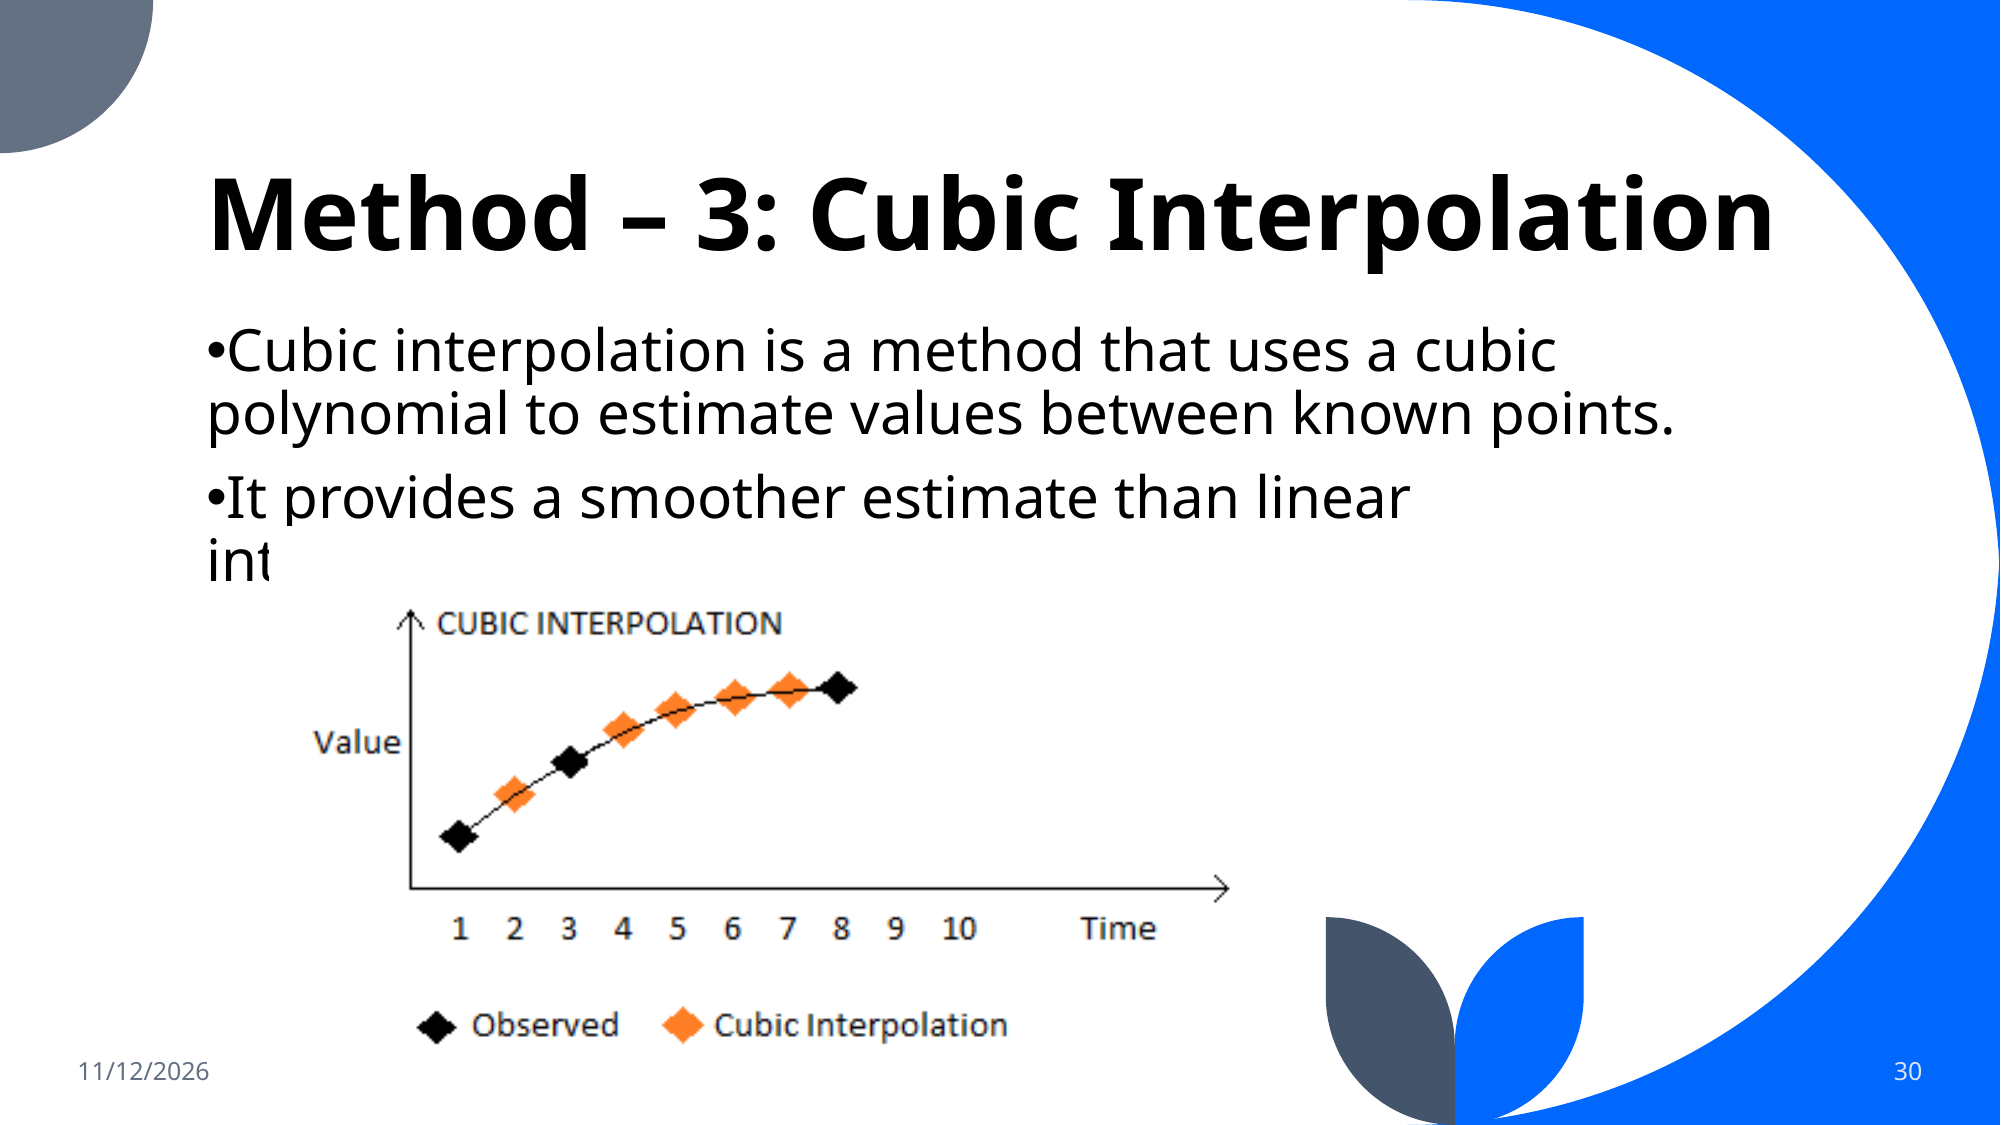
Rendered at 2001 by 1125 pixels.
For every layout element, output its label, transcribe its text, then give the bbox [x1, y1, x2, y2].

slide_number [62, 1042, 513, 1103]
slide_number 30 [1665, 1042, 1938, 1103]
picture [269, 526, 1277, 1094]
text_box Cubic interpolation is a method that uses a cubic polynomial to estimate values between known points. It provides a smoother estimate than linear interpolation. [191, 313, 1800, 549]
title Method – 3: Cubic Interpolation [191, 62, 1796, 280]
